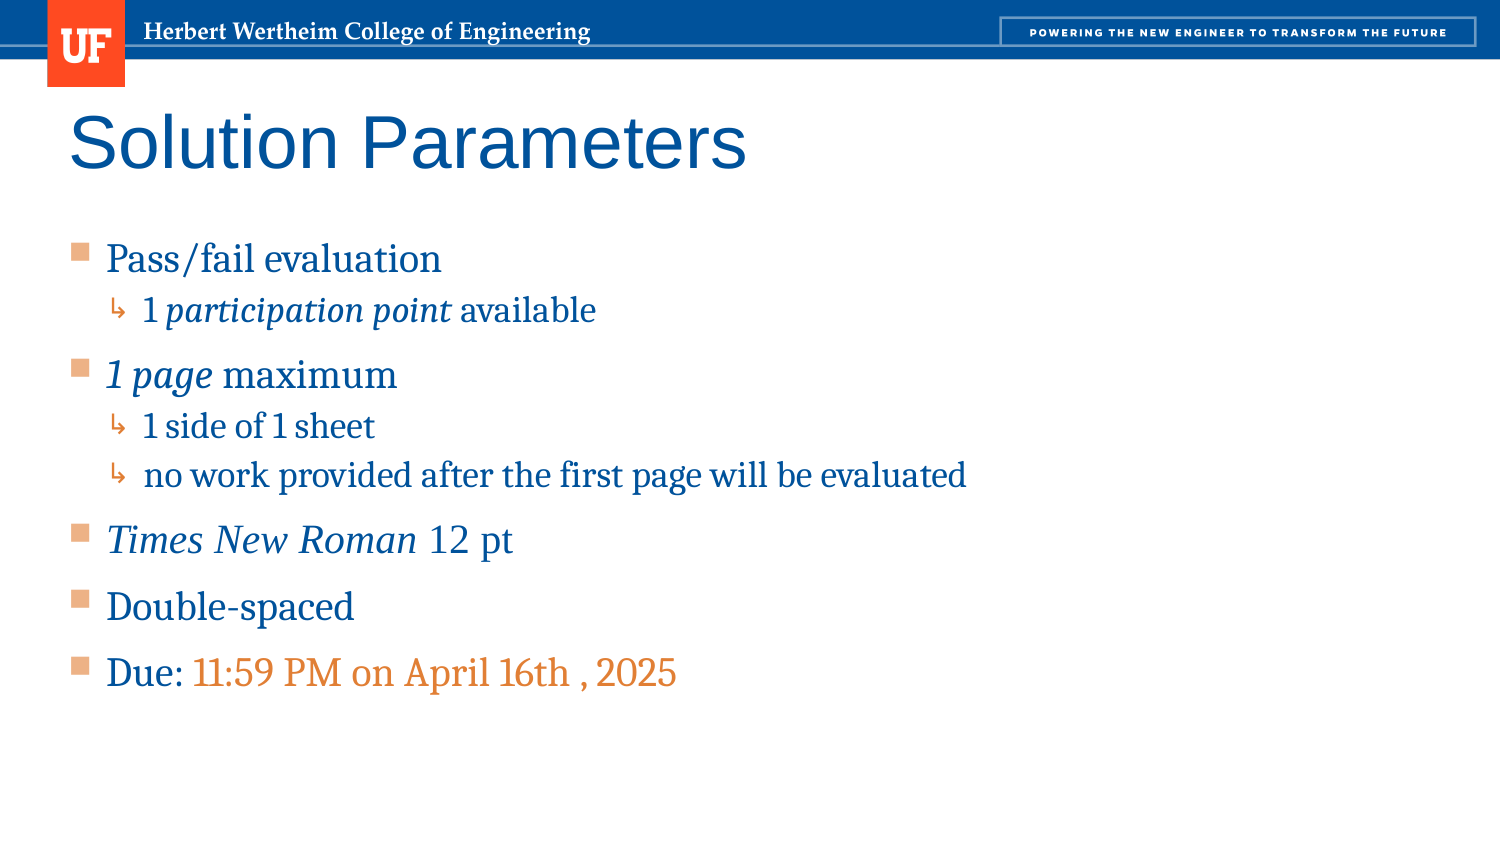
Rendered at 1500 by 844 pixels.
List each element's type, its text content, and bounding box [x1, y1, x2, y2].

picture [0, 0, 1500, 87]
list Pass/fail evaluation 1 participation point available 1 page maximum 1 side of 1 sheet no work provided after the first page will be evaluated Times New Roman 12 pt Double-spaced Due: 11:59 PM on April 16th , 2025 [53, 223, 1447, 803]
title Solution Parameters [53, 86, 1414, 223]
